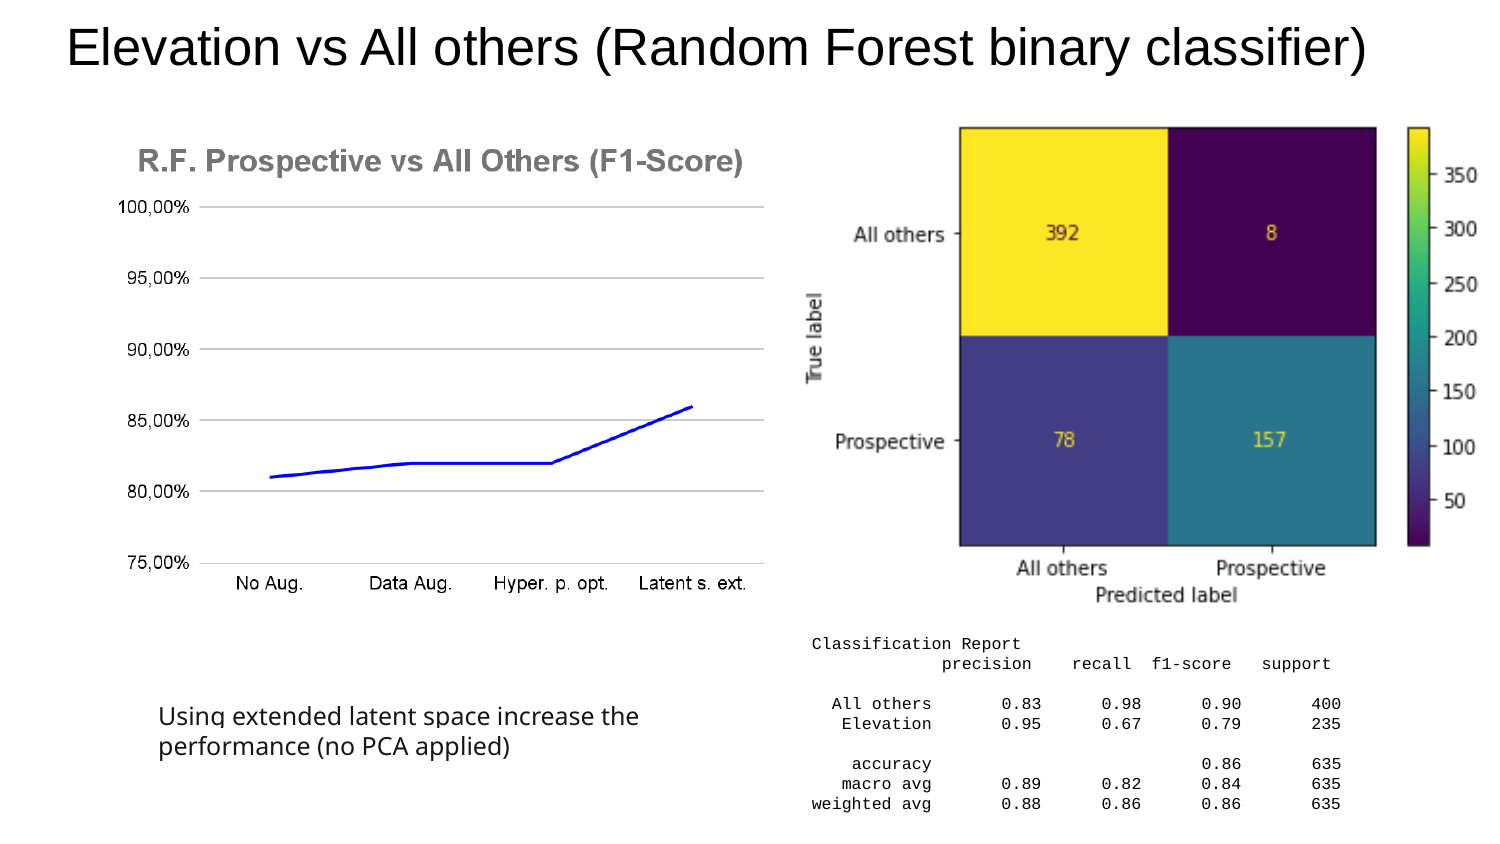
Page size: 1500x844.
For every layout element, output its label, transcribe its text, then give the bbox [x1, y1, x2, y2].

text_box Classification Report precision recall f1-score support All others 0.83 0.98 0.90 400 Elevation 0.95 0.67 0.79 235 accuracy 0.86 635 macro avg 0.89 0.82 0.84 635 weighted avg 0.88 0.86 0.86 635 [796, 626, 1367, 828]
title Elevation vs All others (Random Forest binary classifier) [51, 0, 1449, 92]
picture [91, 115, 788, 619]
picture [794, 116, 1492, 619]
text_box Using extended latent space increase the performance (no PCA applied) [143, 685, 671, 775]
